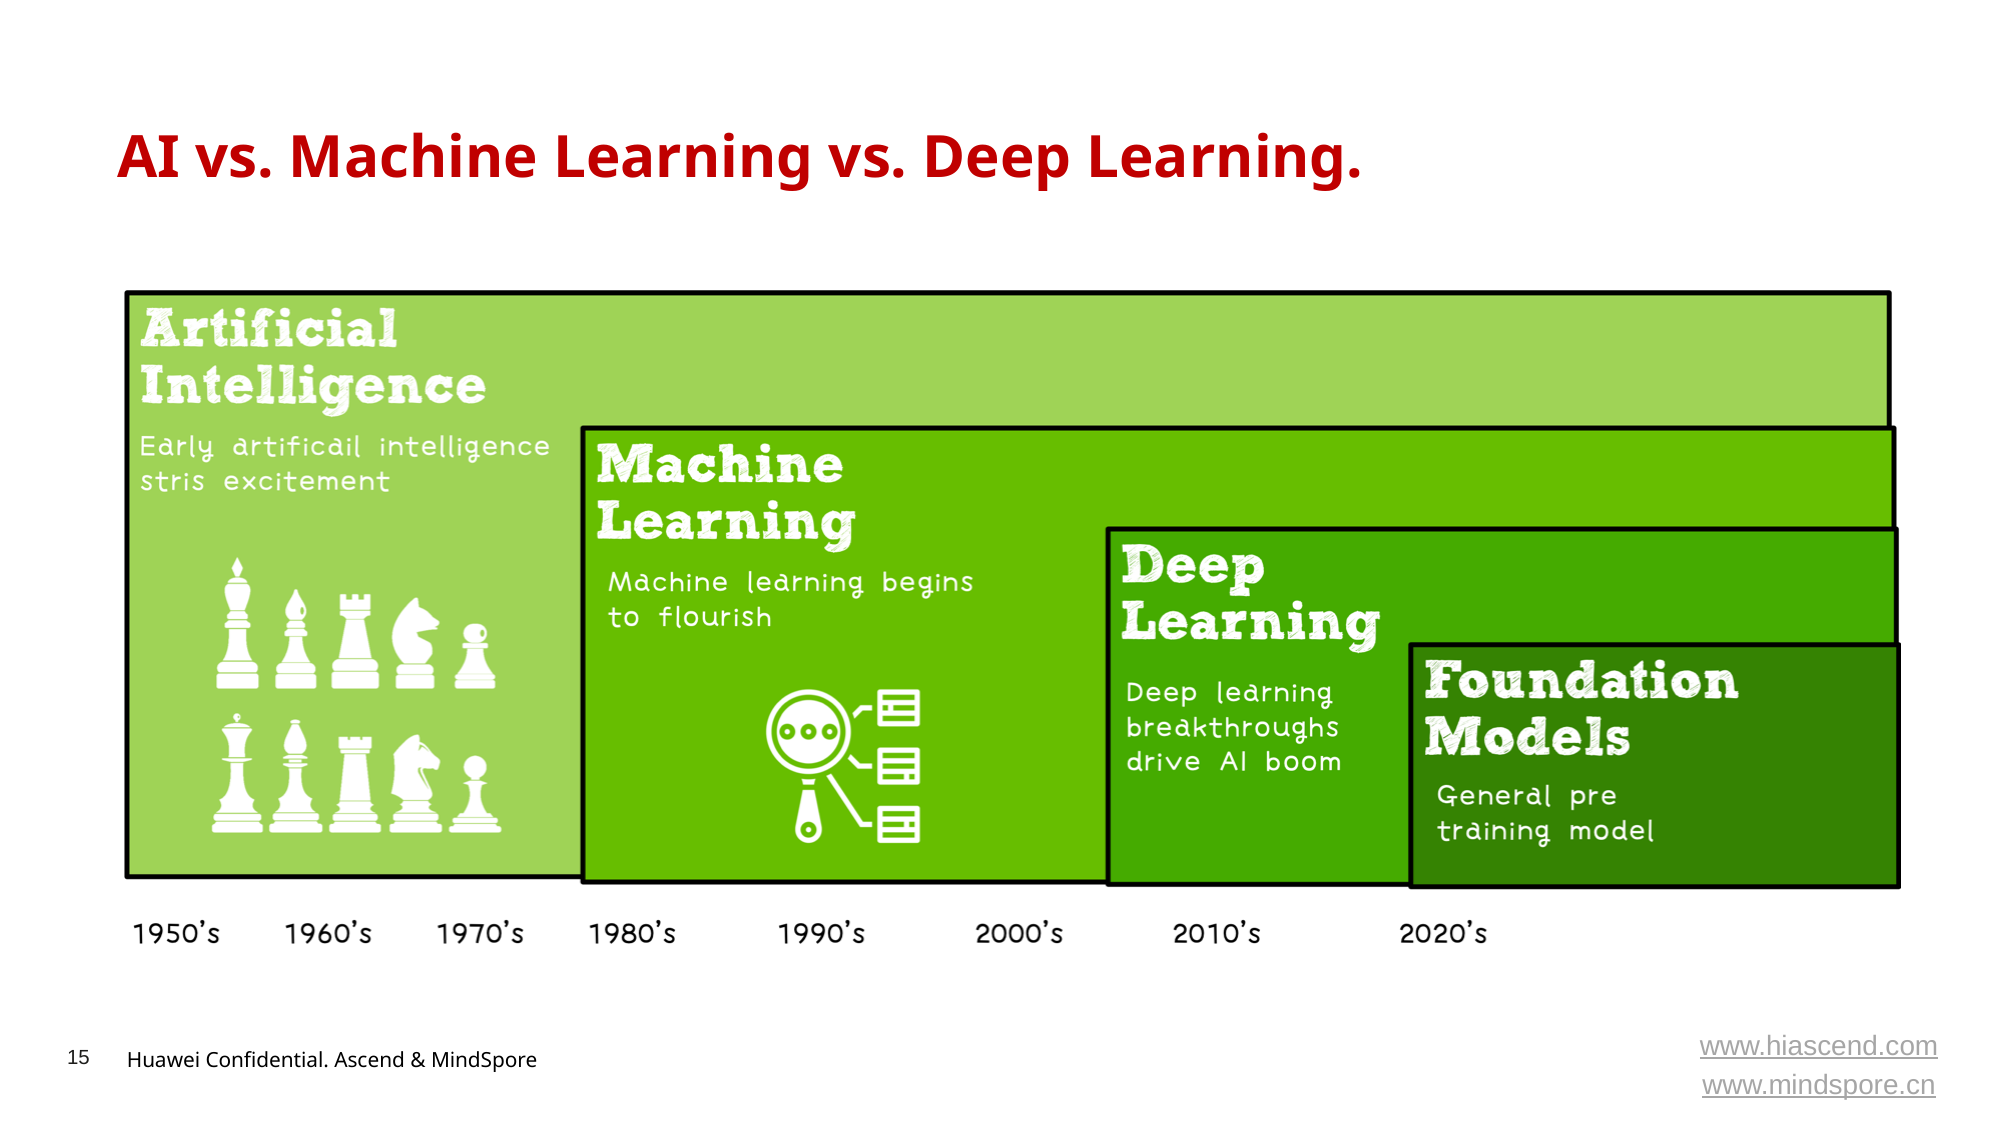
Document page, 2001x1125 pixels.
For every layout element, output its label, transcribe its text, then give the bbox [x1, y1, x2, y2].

title AI vs. Machine Learning vs. Deep Learning. [102, 111, 1901, 209]
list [117, 290, 1902, 965]
